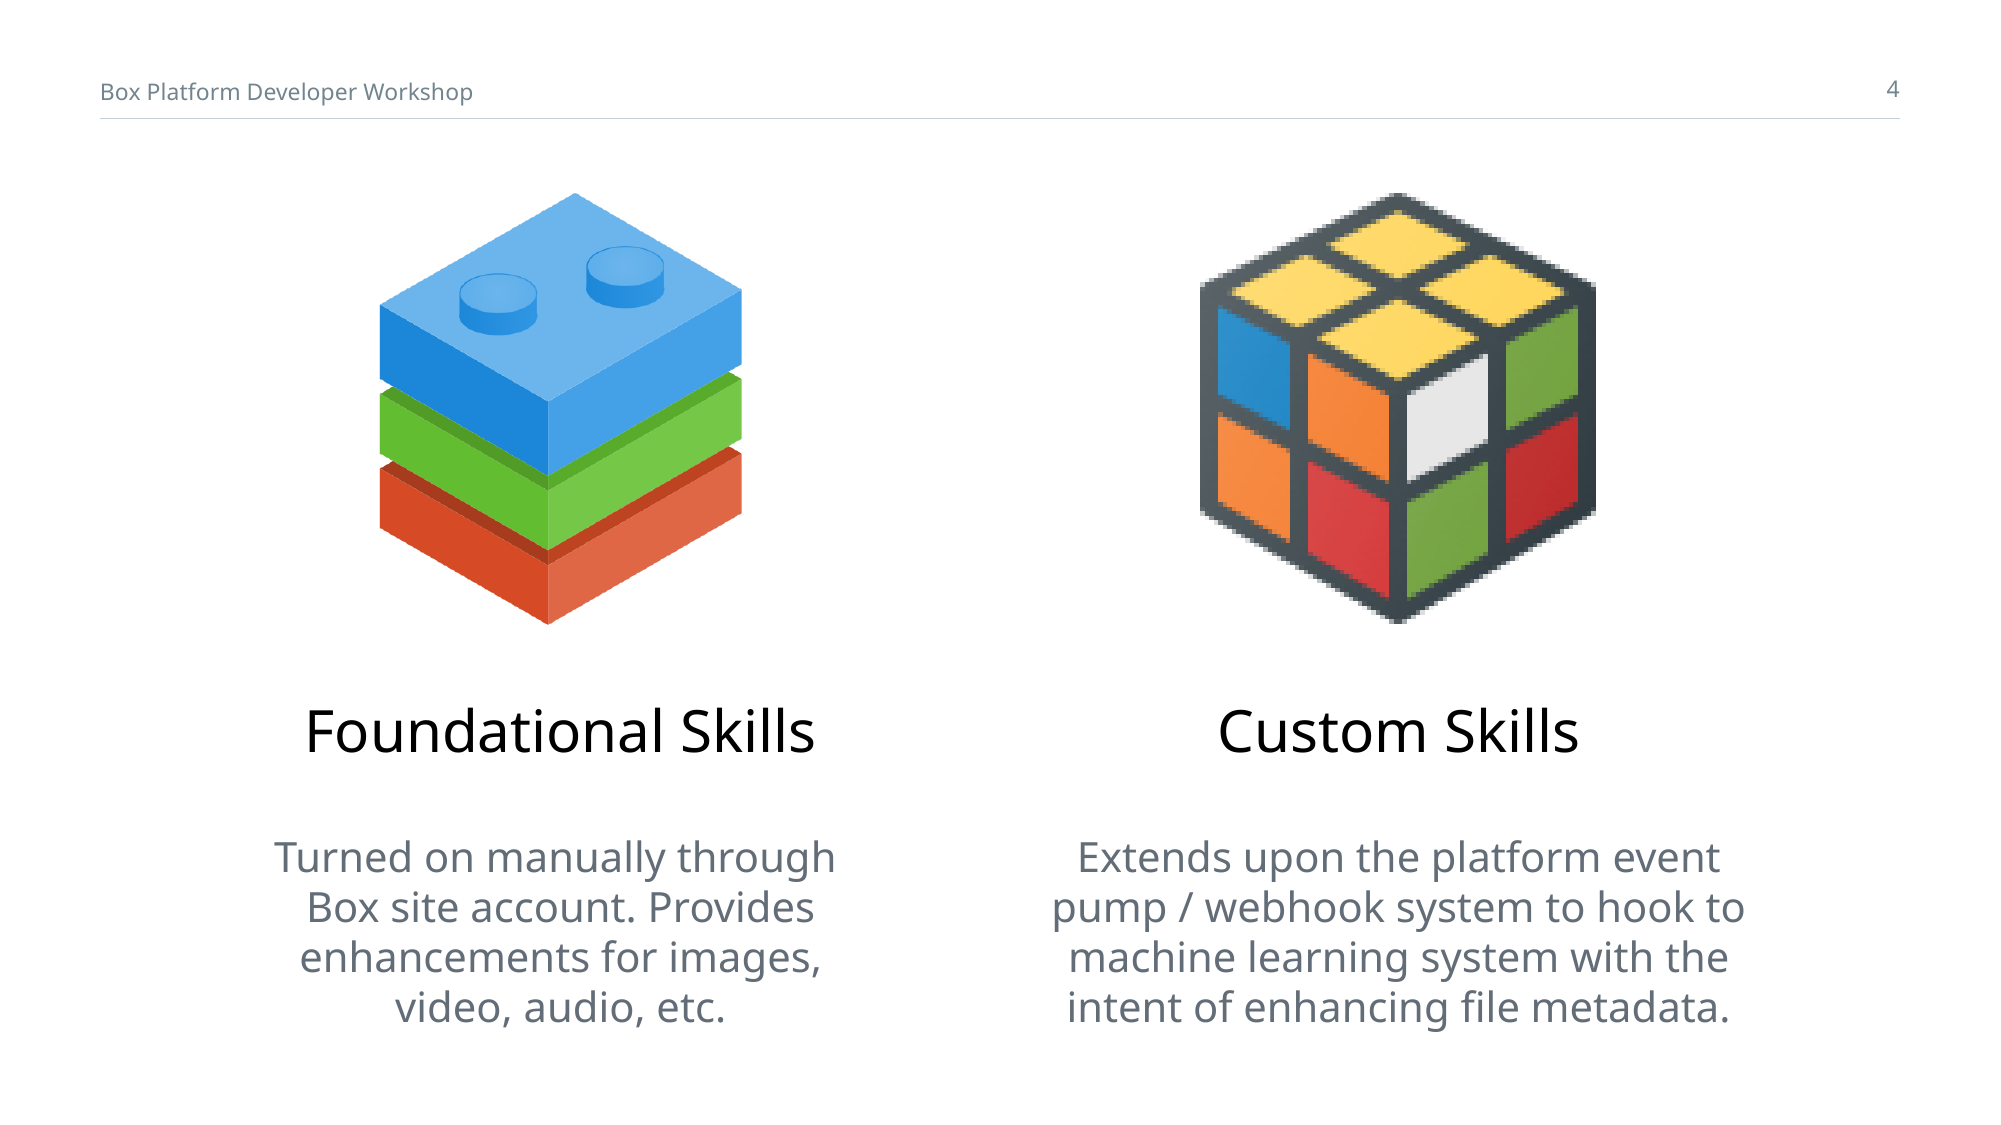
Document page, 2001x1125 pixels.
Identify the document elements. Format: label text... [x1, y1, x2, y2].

list Turned on manually through Box site account. Provides enhancements for images, video, audio, etc. [185, 822, 937, 1030]
list Extends upon the platform event pump / webhook system to hook to machine learning system with the intent of enhancing file metadata. [1048, 822, 1750, 1030]
list Custom Skills [1023, 687, 1775, 778]
list Foundational Skills [185, 687, 937, 778]
picture [329, 177, 793, 641]
picture [1183, 193, 1615, 625]
